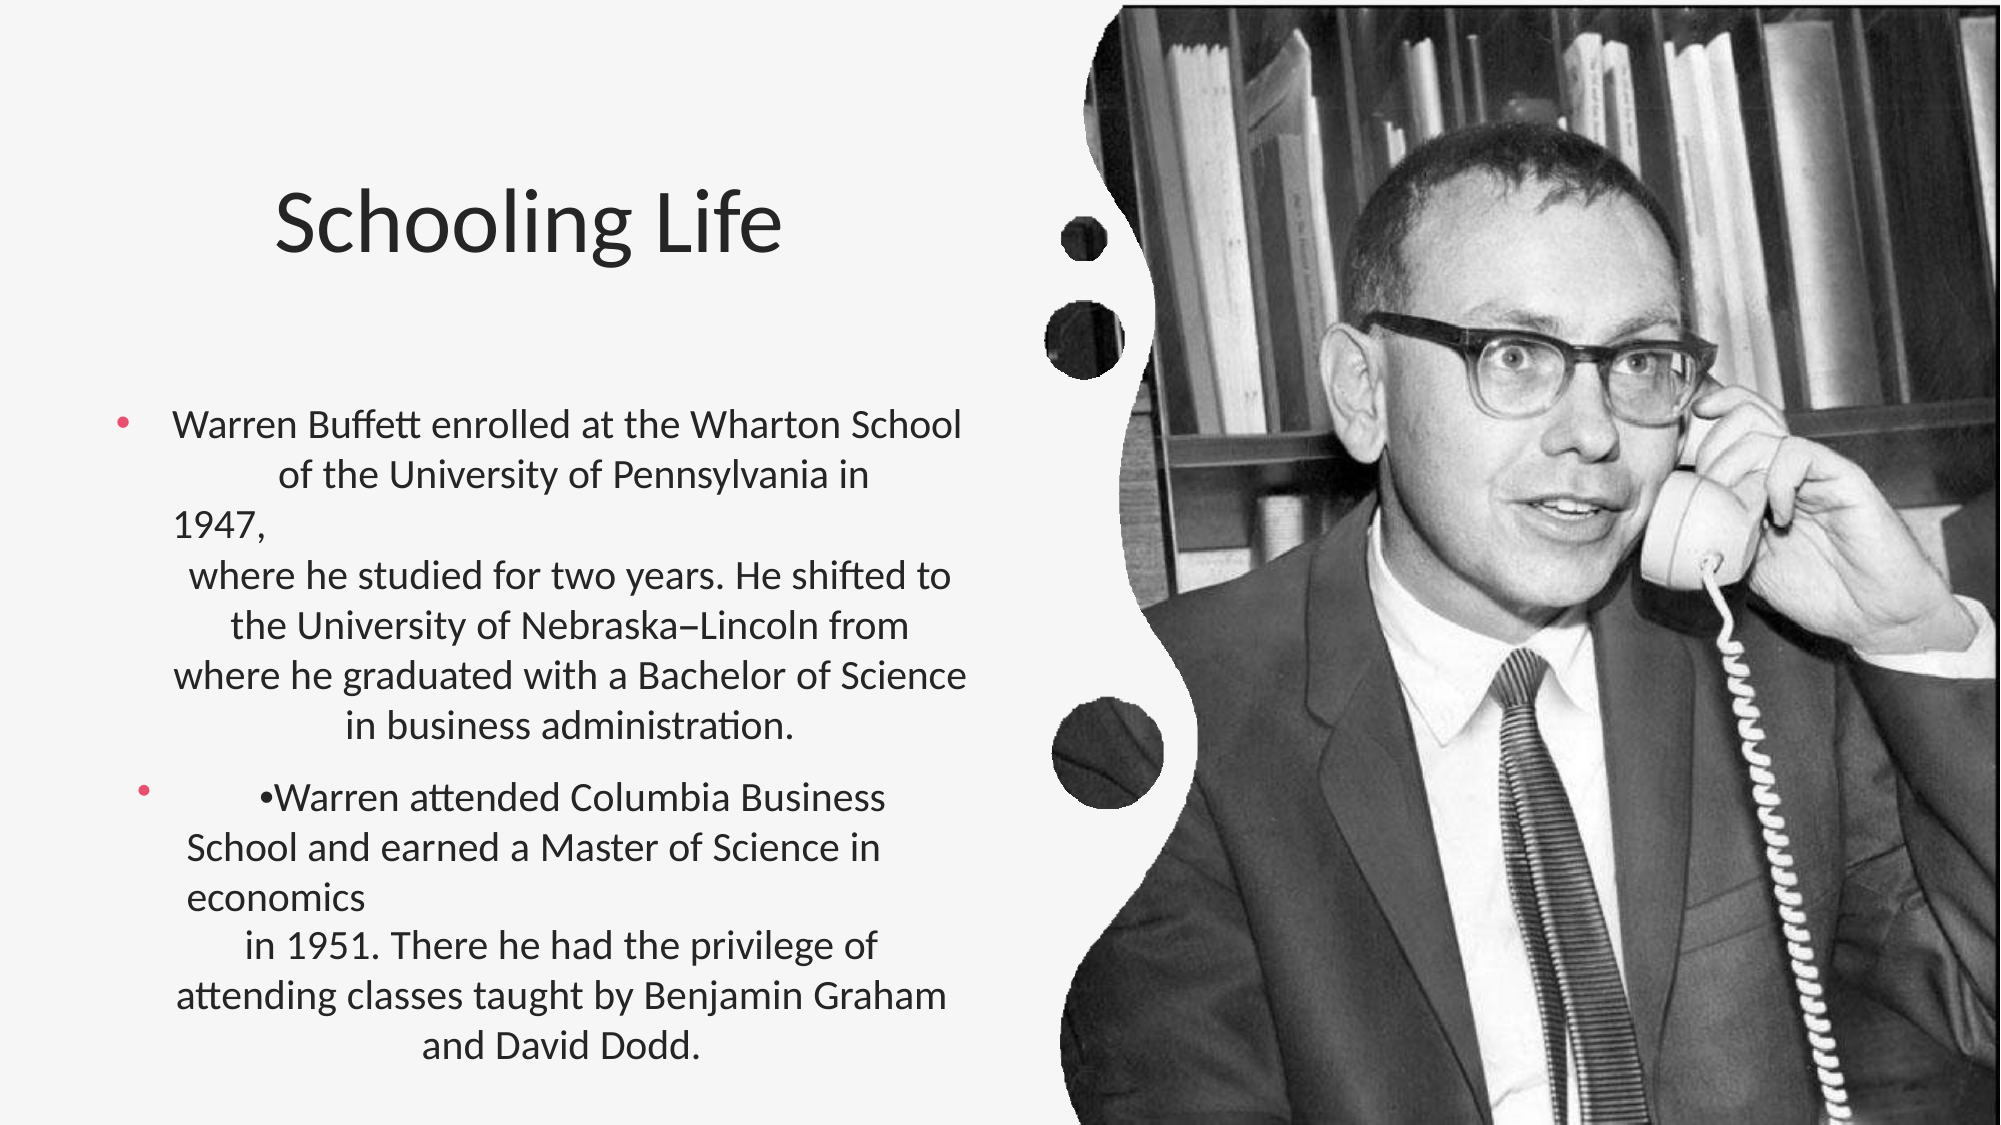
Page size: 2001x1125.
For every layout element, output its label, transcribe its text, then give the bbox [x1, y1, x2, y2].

picture [1043, 1, 2000, 1125]
title Schooling Life [134, 67, 1038, 349]
text_box Warren Buffett enrolled at the Wharton School of the University of Pennsylvania in 1947, where he studied for two years. He shifted to the University of Nebraska–Lincoln from where he graduated with a Bachelor of Science in business administration. •Warren attended Columbia Business School and earned a Master of Science in economics in 1951. There he had the privilege of attending classes taught by Benjamin Graham and David Dodd. [113, 395, 970, 1068]
